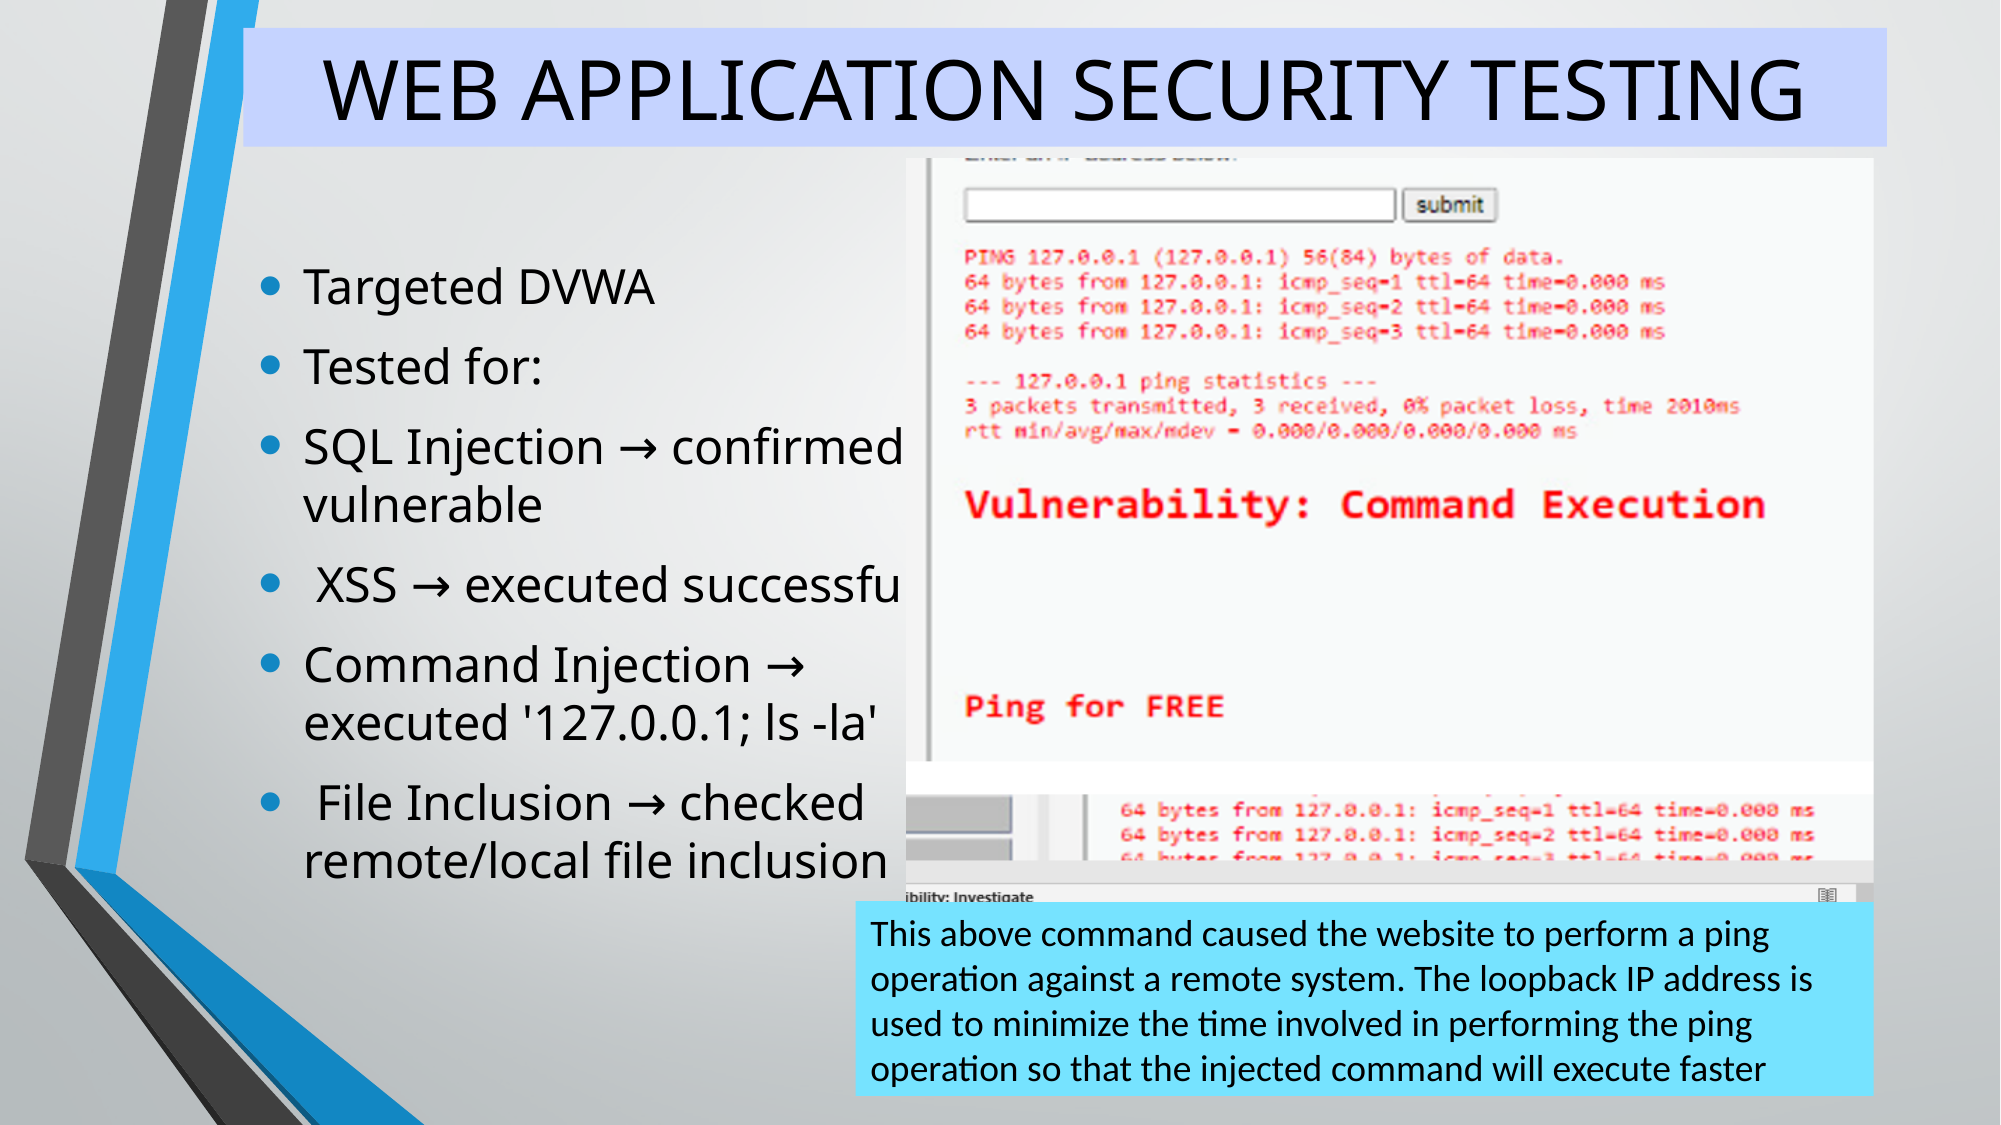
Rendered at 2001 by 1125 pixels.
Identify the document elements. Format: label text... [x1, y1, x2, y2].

list Targeted DVWA Tested for: SQL Injection → confirmed vulnerable XSS → executed successfully Command Injection → executed '127.0.0.1; ls -la' File Inclusion → checked remote/local file inclusion [243, 248, 905, 950]
picture [905, 158, 1874, 902]
title WEB APPLICATION SECURITY TESTING [243, 27, 1887, 147]
text_box This above command caused the website to perform a ping operation against a remote system. The loopback IP address is used to minimize the time involved in performing the ping operation so that the injected command will execute faster [855, 901, 1874, 1096]
